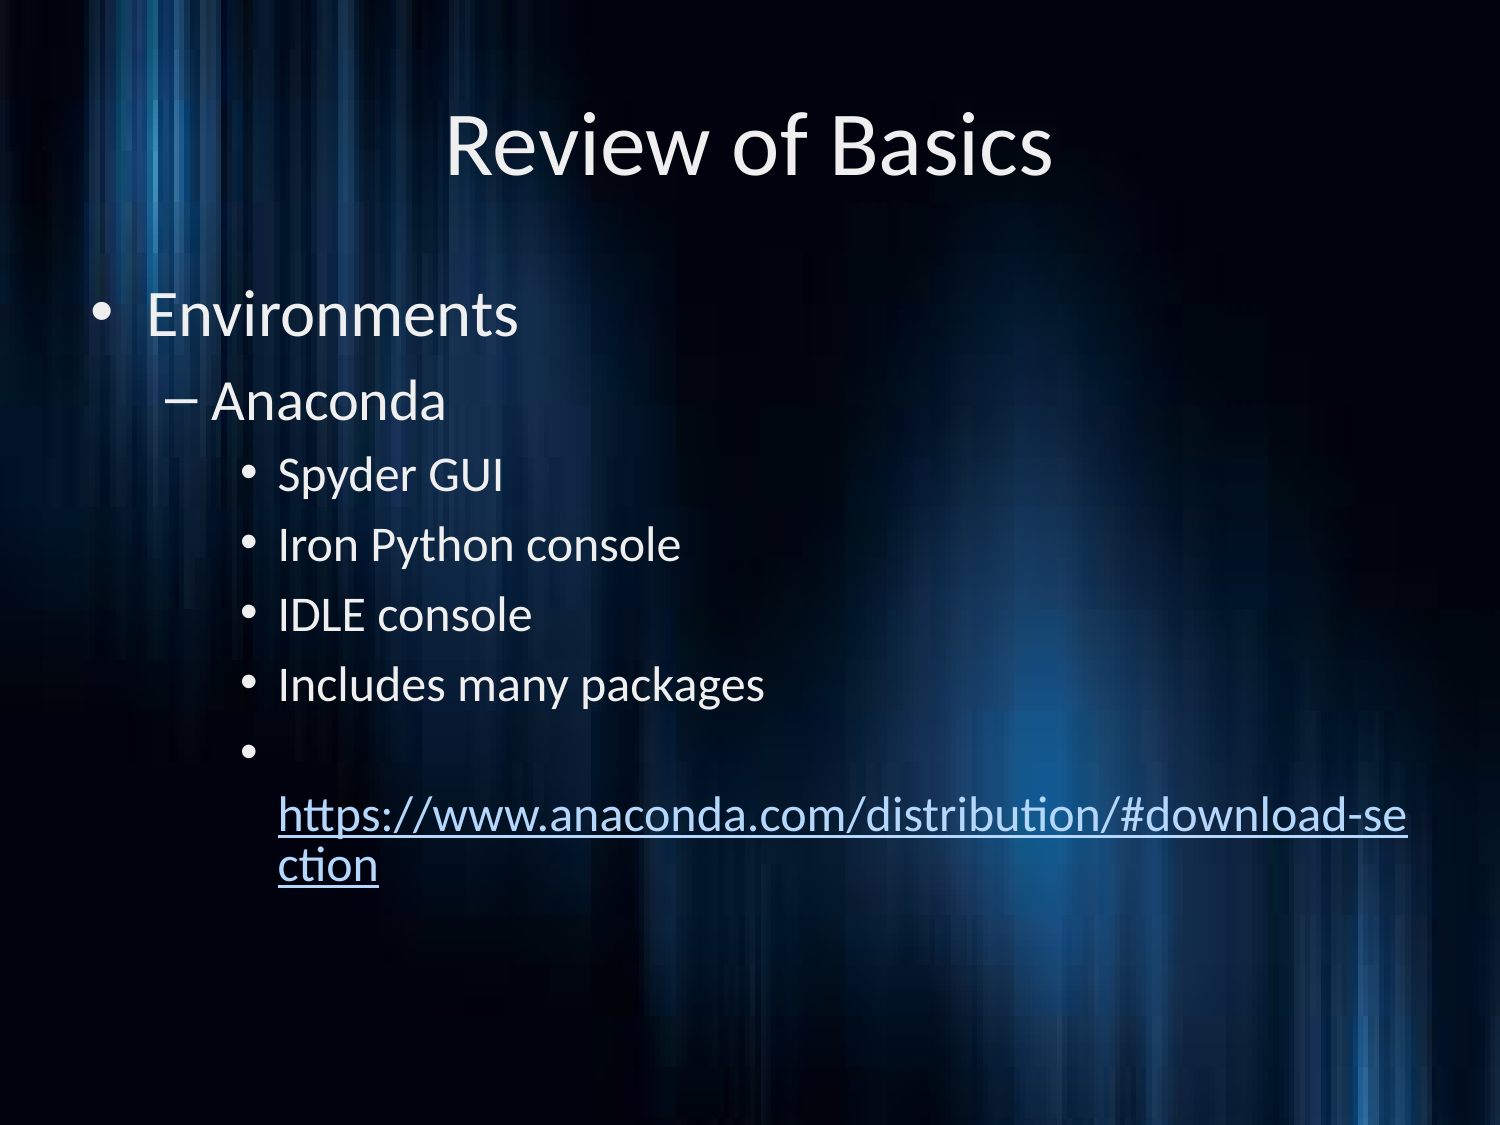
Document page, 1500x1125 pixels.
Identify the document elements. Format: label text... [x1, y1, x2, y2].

title Review of Basics [75, 45, 1425, 233]
picture [0, 0, 1500, 1125]
list Environments Anaconda Spyder GUI Iron Python console IDLE console Includes many packages https://www.anaconda.com/distribution/#download-section [75, 262, 1425, 1005]
